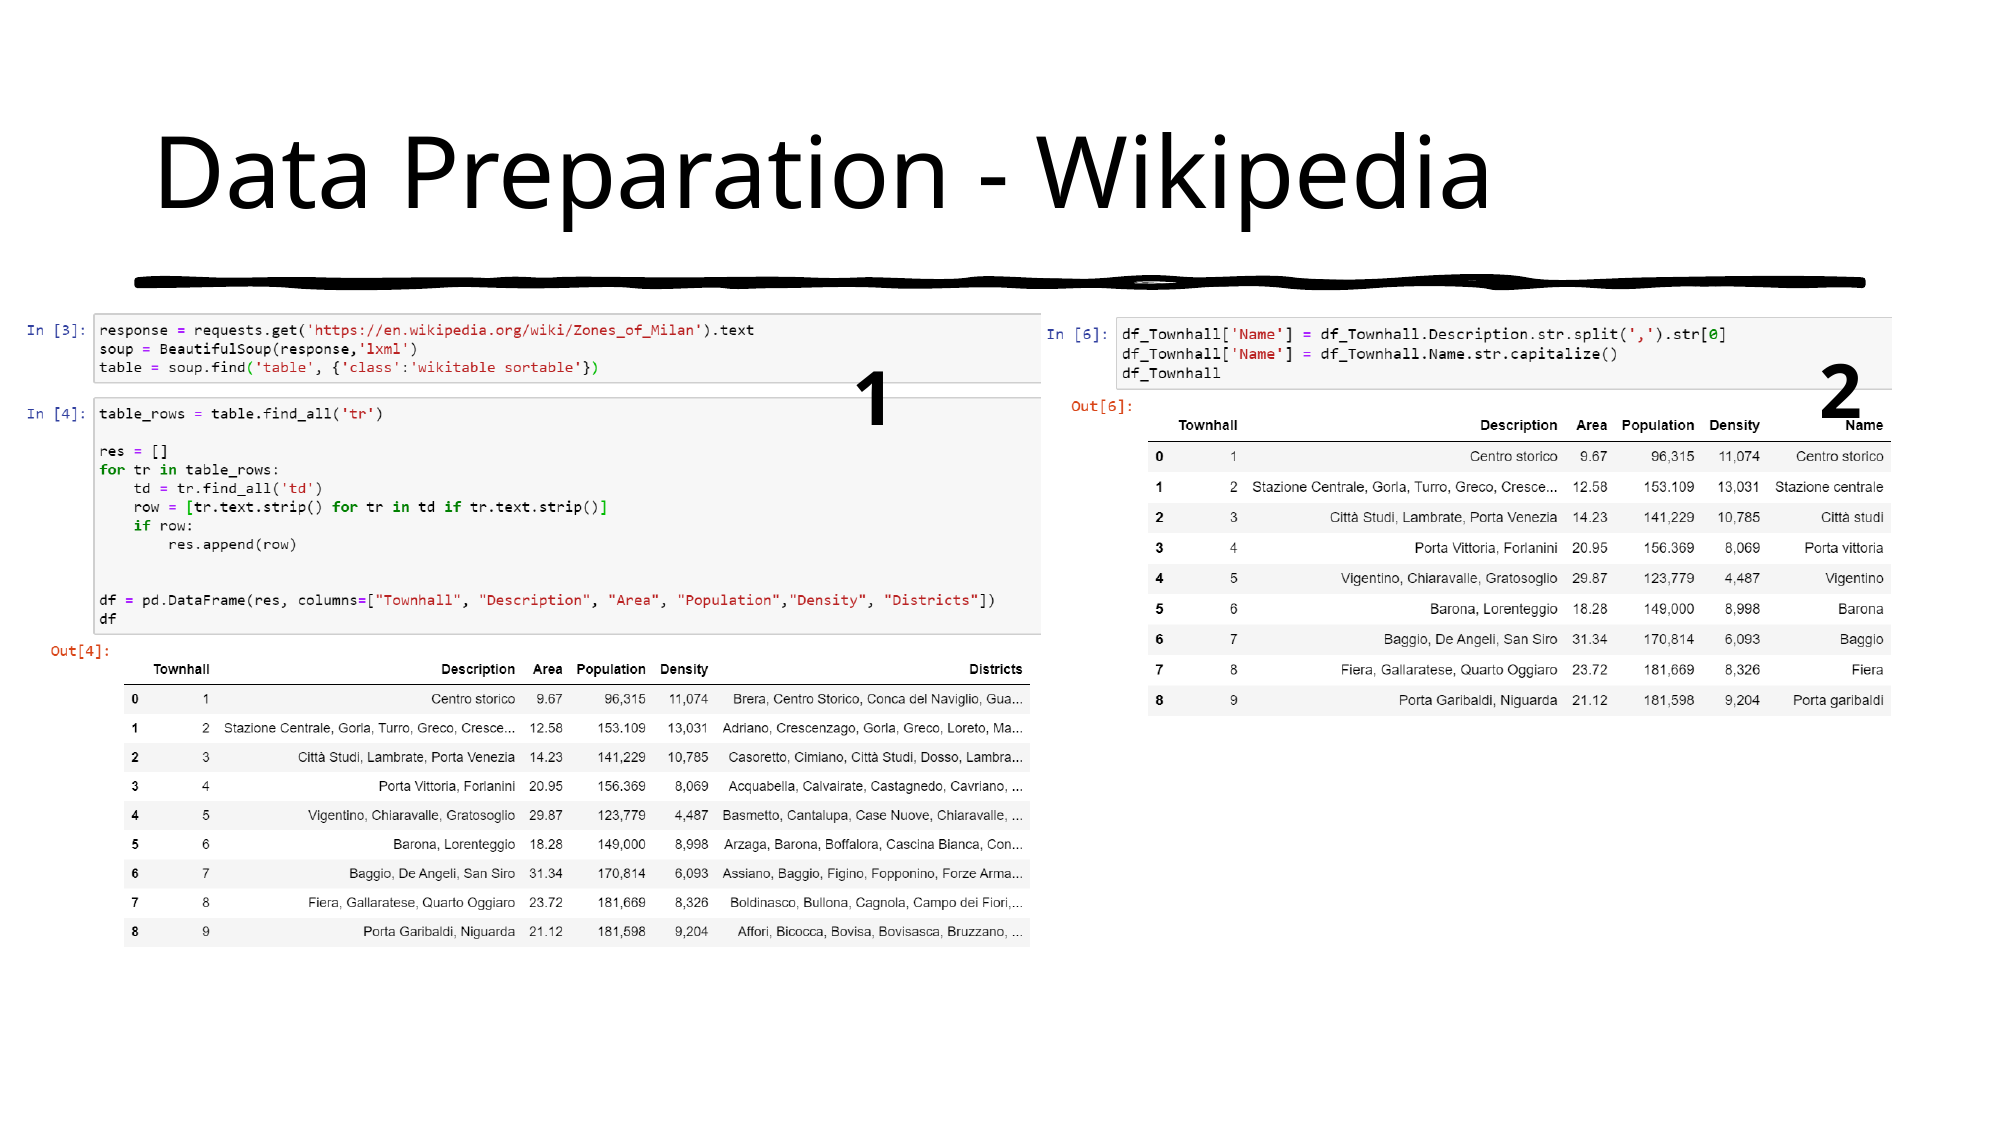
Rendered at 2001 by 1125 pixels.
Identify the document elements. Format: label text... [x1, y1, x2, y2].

title Data Preparation - Wikipedia [137, 59, 1863, 278]
picture [22, 310, 1892, 965]
